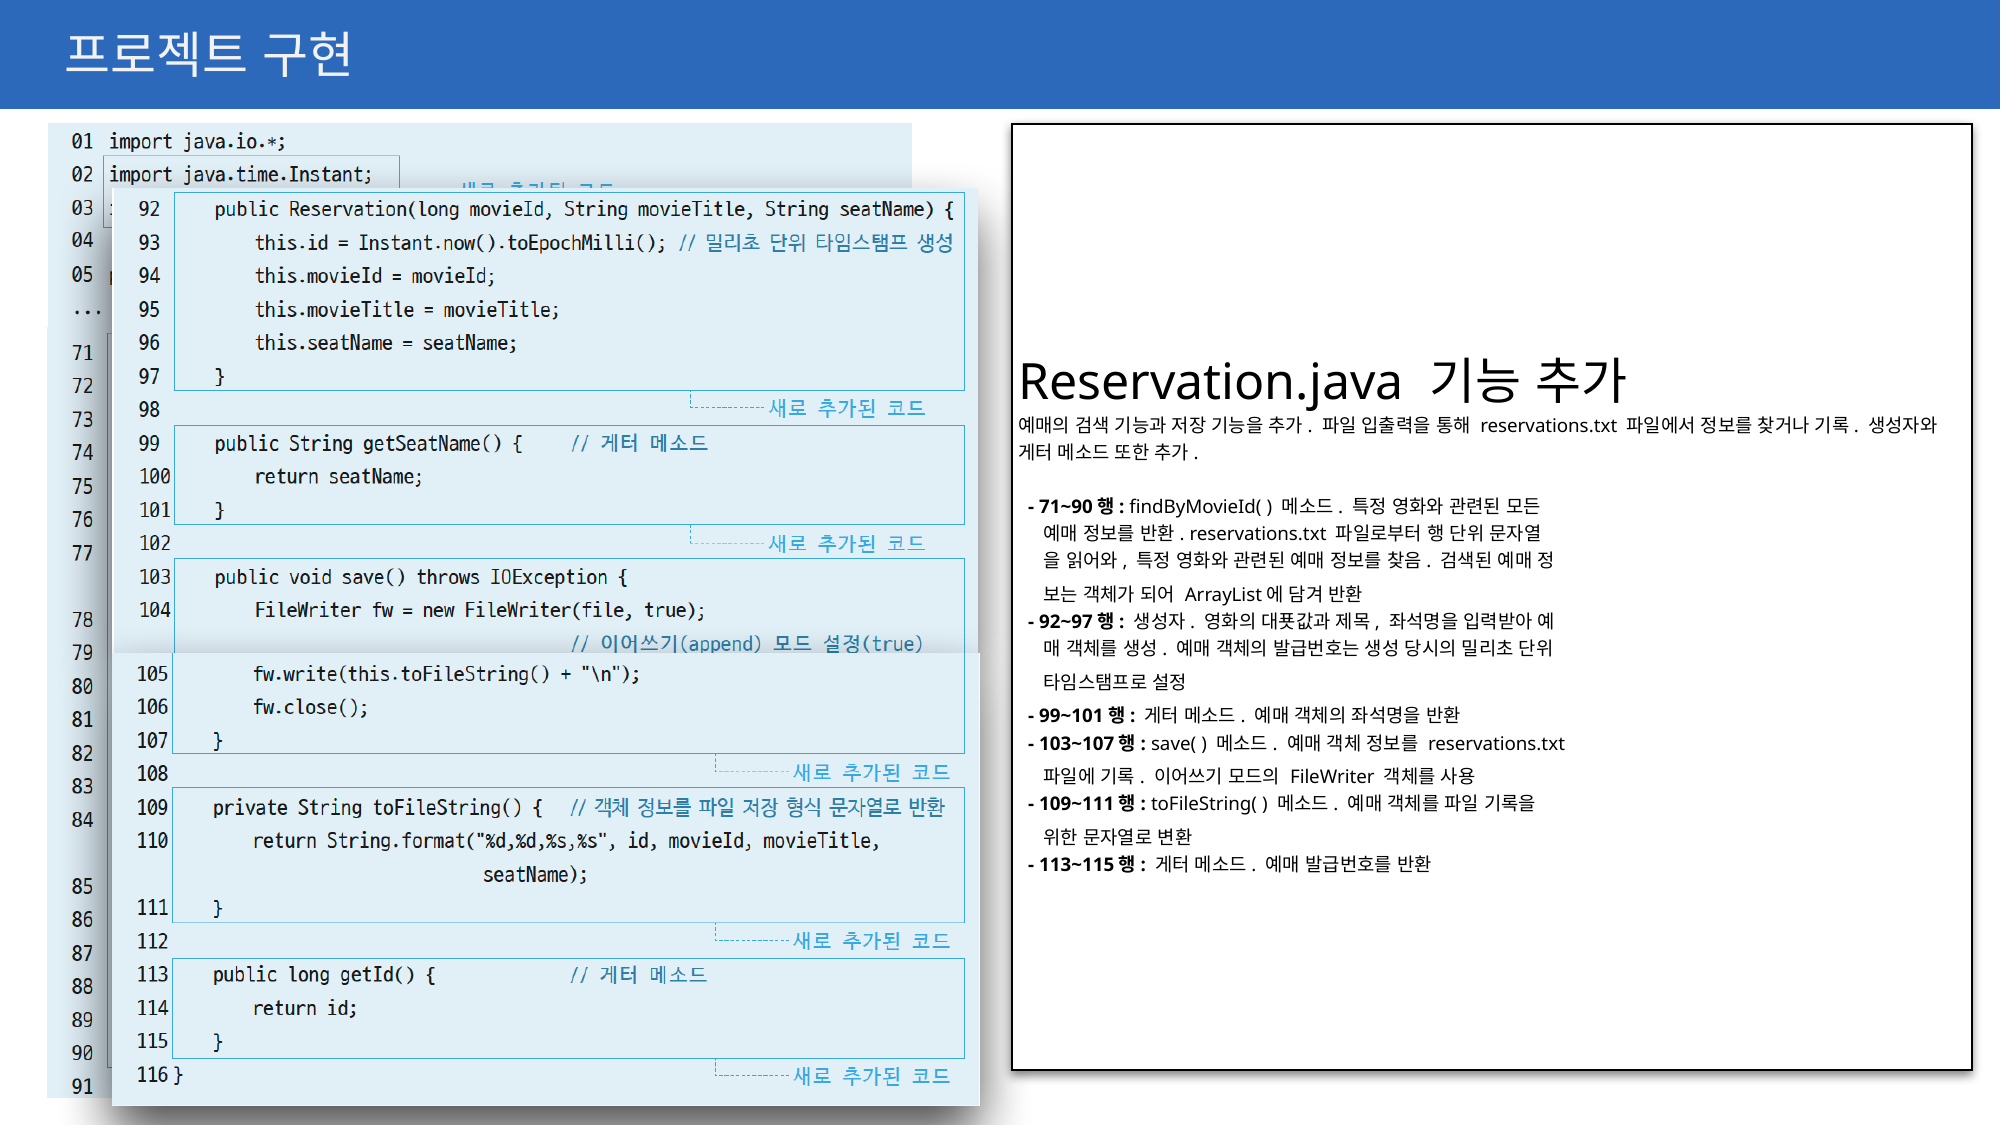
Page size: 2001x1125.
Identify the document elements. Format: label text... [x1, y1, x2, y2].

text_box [46, 123, 912, 1098]
text_box 프로젝트 구현 [58, 17, 361, 90]
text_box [112, 189, 980, 1106]
text_box [0, 0, 2000, 109]
text_box Reservation.java 기능 추가 예매의 검색 기능과 저장 기능을 추가. 파일 입출력을 통해 reservations.txt 파일에서 정보를 찾거나 기록. 생성자와 게터 메소드 또한 추가. - 71~90행: findByMovieId( ) 메소드. 특정 영화와 관련된 모든 예매 정보를 반환. reservations.txt 파일로부터 행 단위 문자열 을 읽어와, 특정 영화와 관련된 예매 정보를 찾음. 검색된 예매 정 보는 객체가 되어 ArrayList에 담겨 반환 - 92~97행: 생성자. 영화의 대푯값과 제목, 좌석명을 입력받아 예 매 객체를 생성. 예매 객체의 발급번호는 생성 당시의 밀리초 단위 타임스탬프로 설정 - 99~101행: 게터 메소드. 예매 객체의 좌석명을 반환 - 103~107행: save( ) 메소드. 예매 객체 정보를 reservations.txt 파일에 기록. 이어쓰기 모드의 FileWriter 객체를 사용 - 109~111행: toFileString( ) 메소드. 예매 객체를 파일 기록을 위한 문자열로 변환 - 113~115행: 게터 메소드. 예매 발급번호를 반환 [1012, 124, 1973, 1071]
